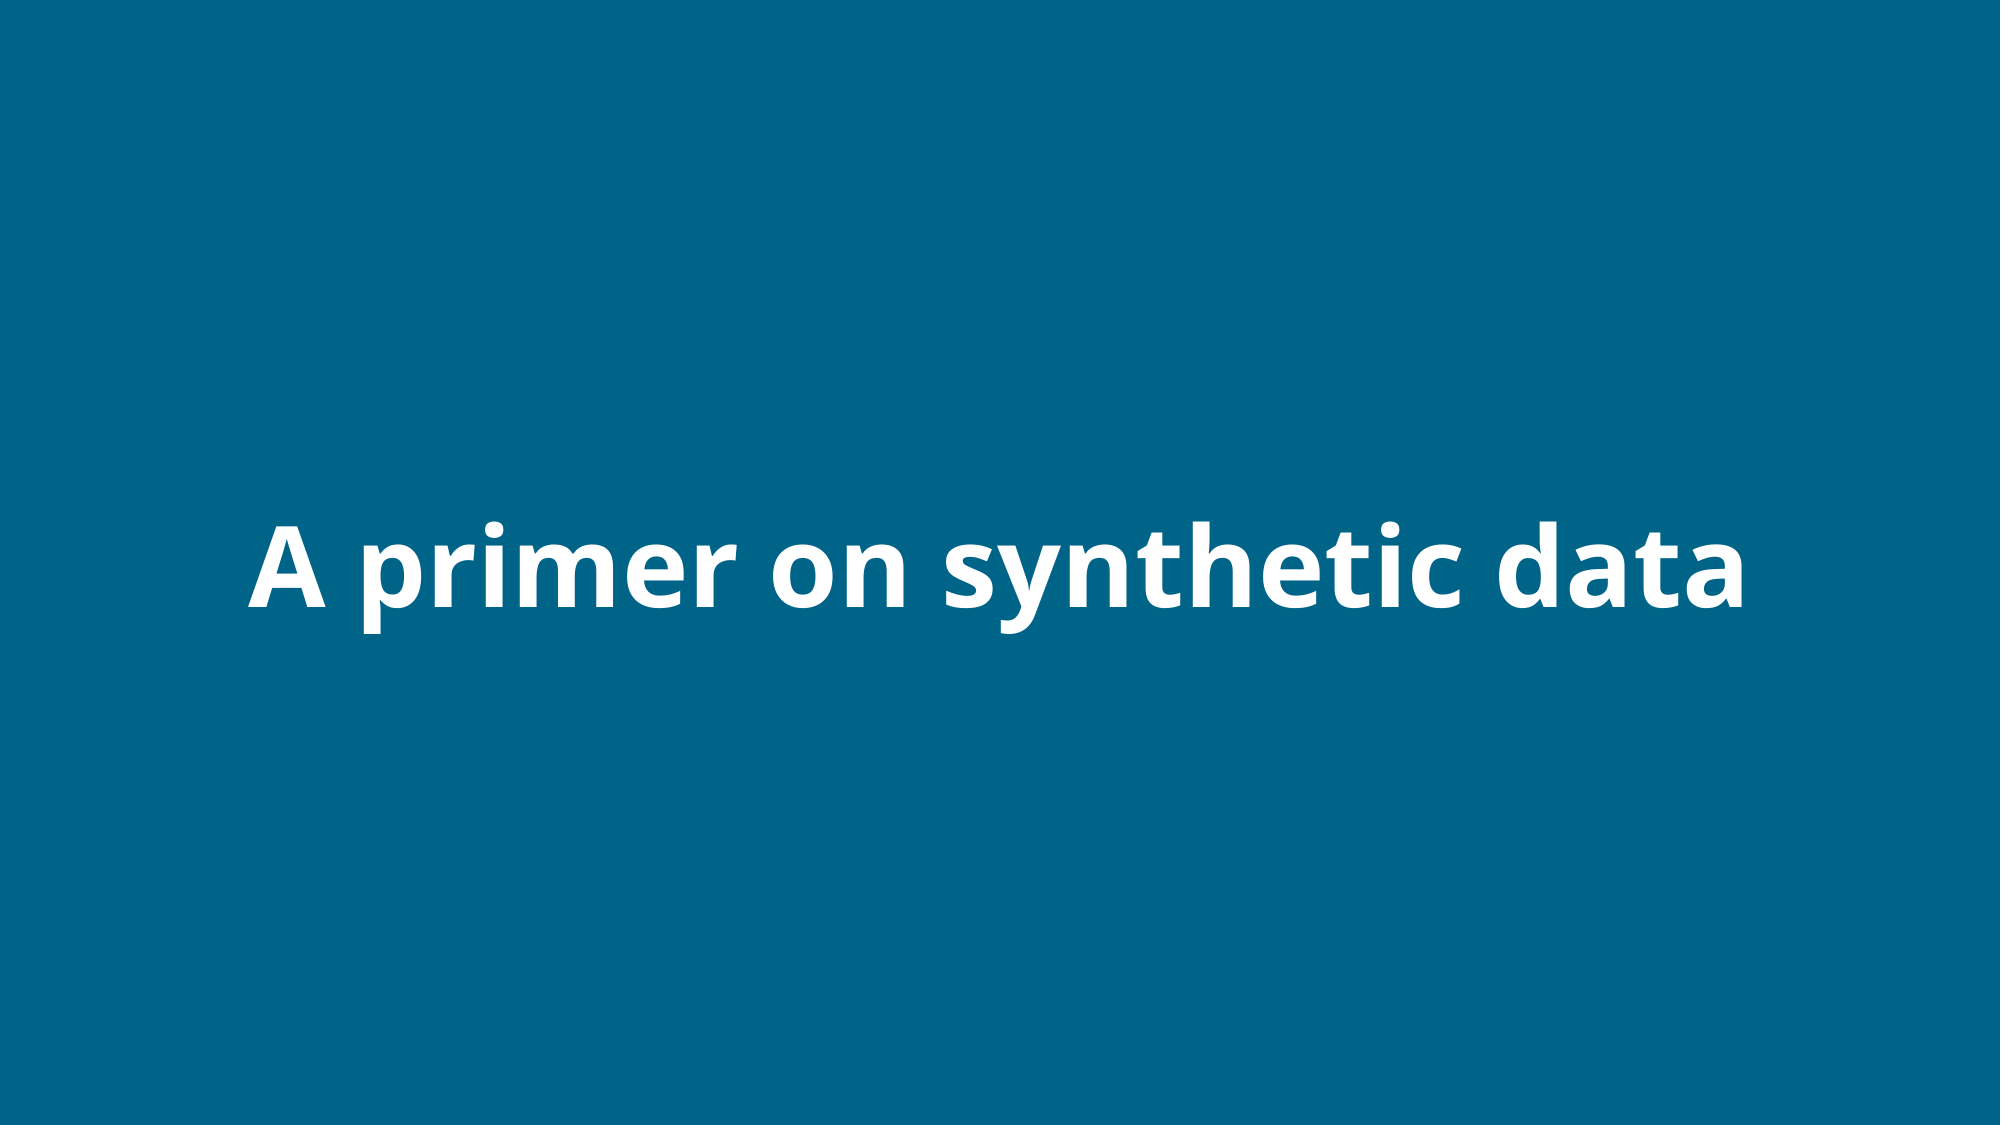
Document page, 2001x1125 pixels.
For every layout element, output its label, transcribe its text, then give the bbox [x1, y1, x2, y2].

title A primer on synthetic data [137, 453, 1863, 672]
